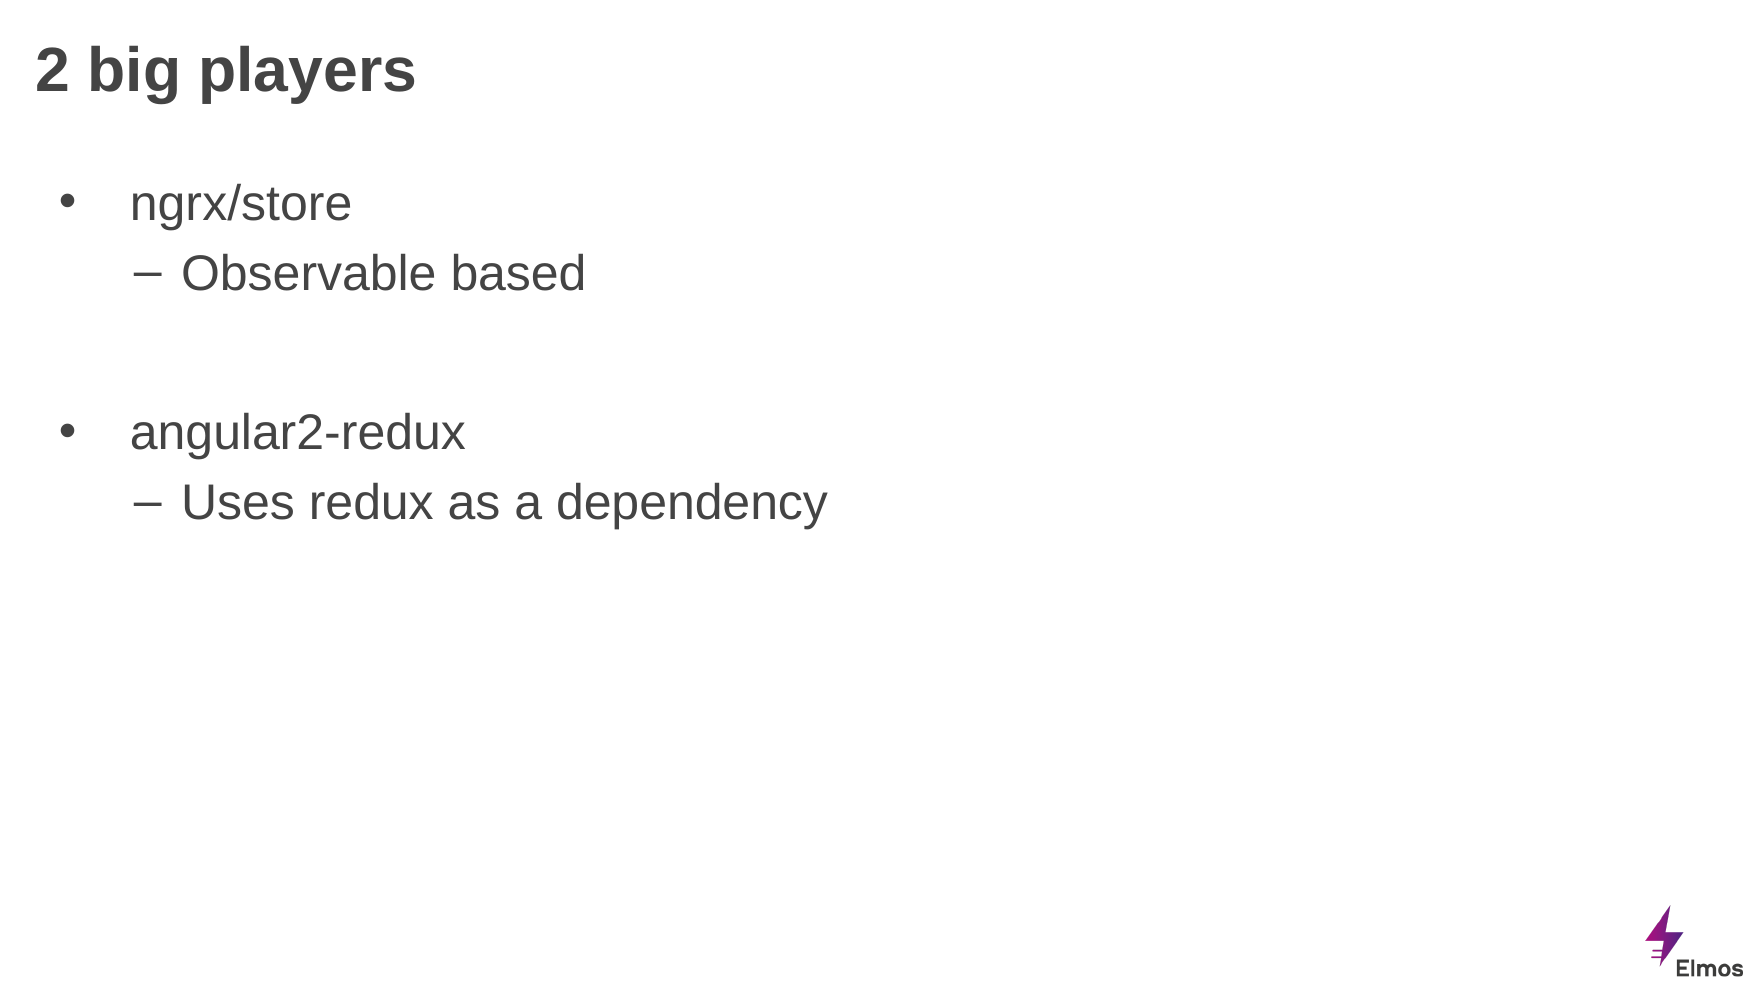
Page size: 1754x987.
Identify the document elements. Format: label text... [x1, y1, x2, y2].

title 2 big players [35, 29, 1721, 133]
picture [1645, 905, 1743, 977]
list ngrx/store Observable based angular2-redux Uses redux as a dependency [59, 170, 1721, 958]
